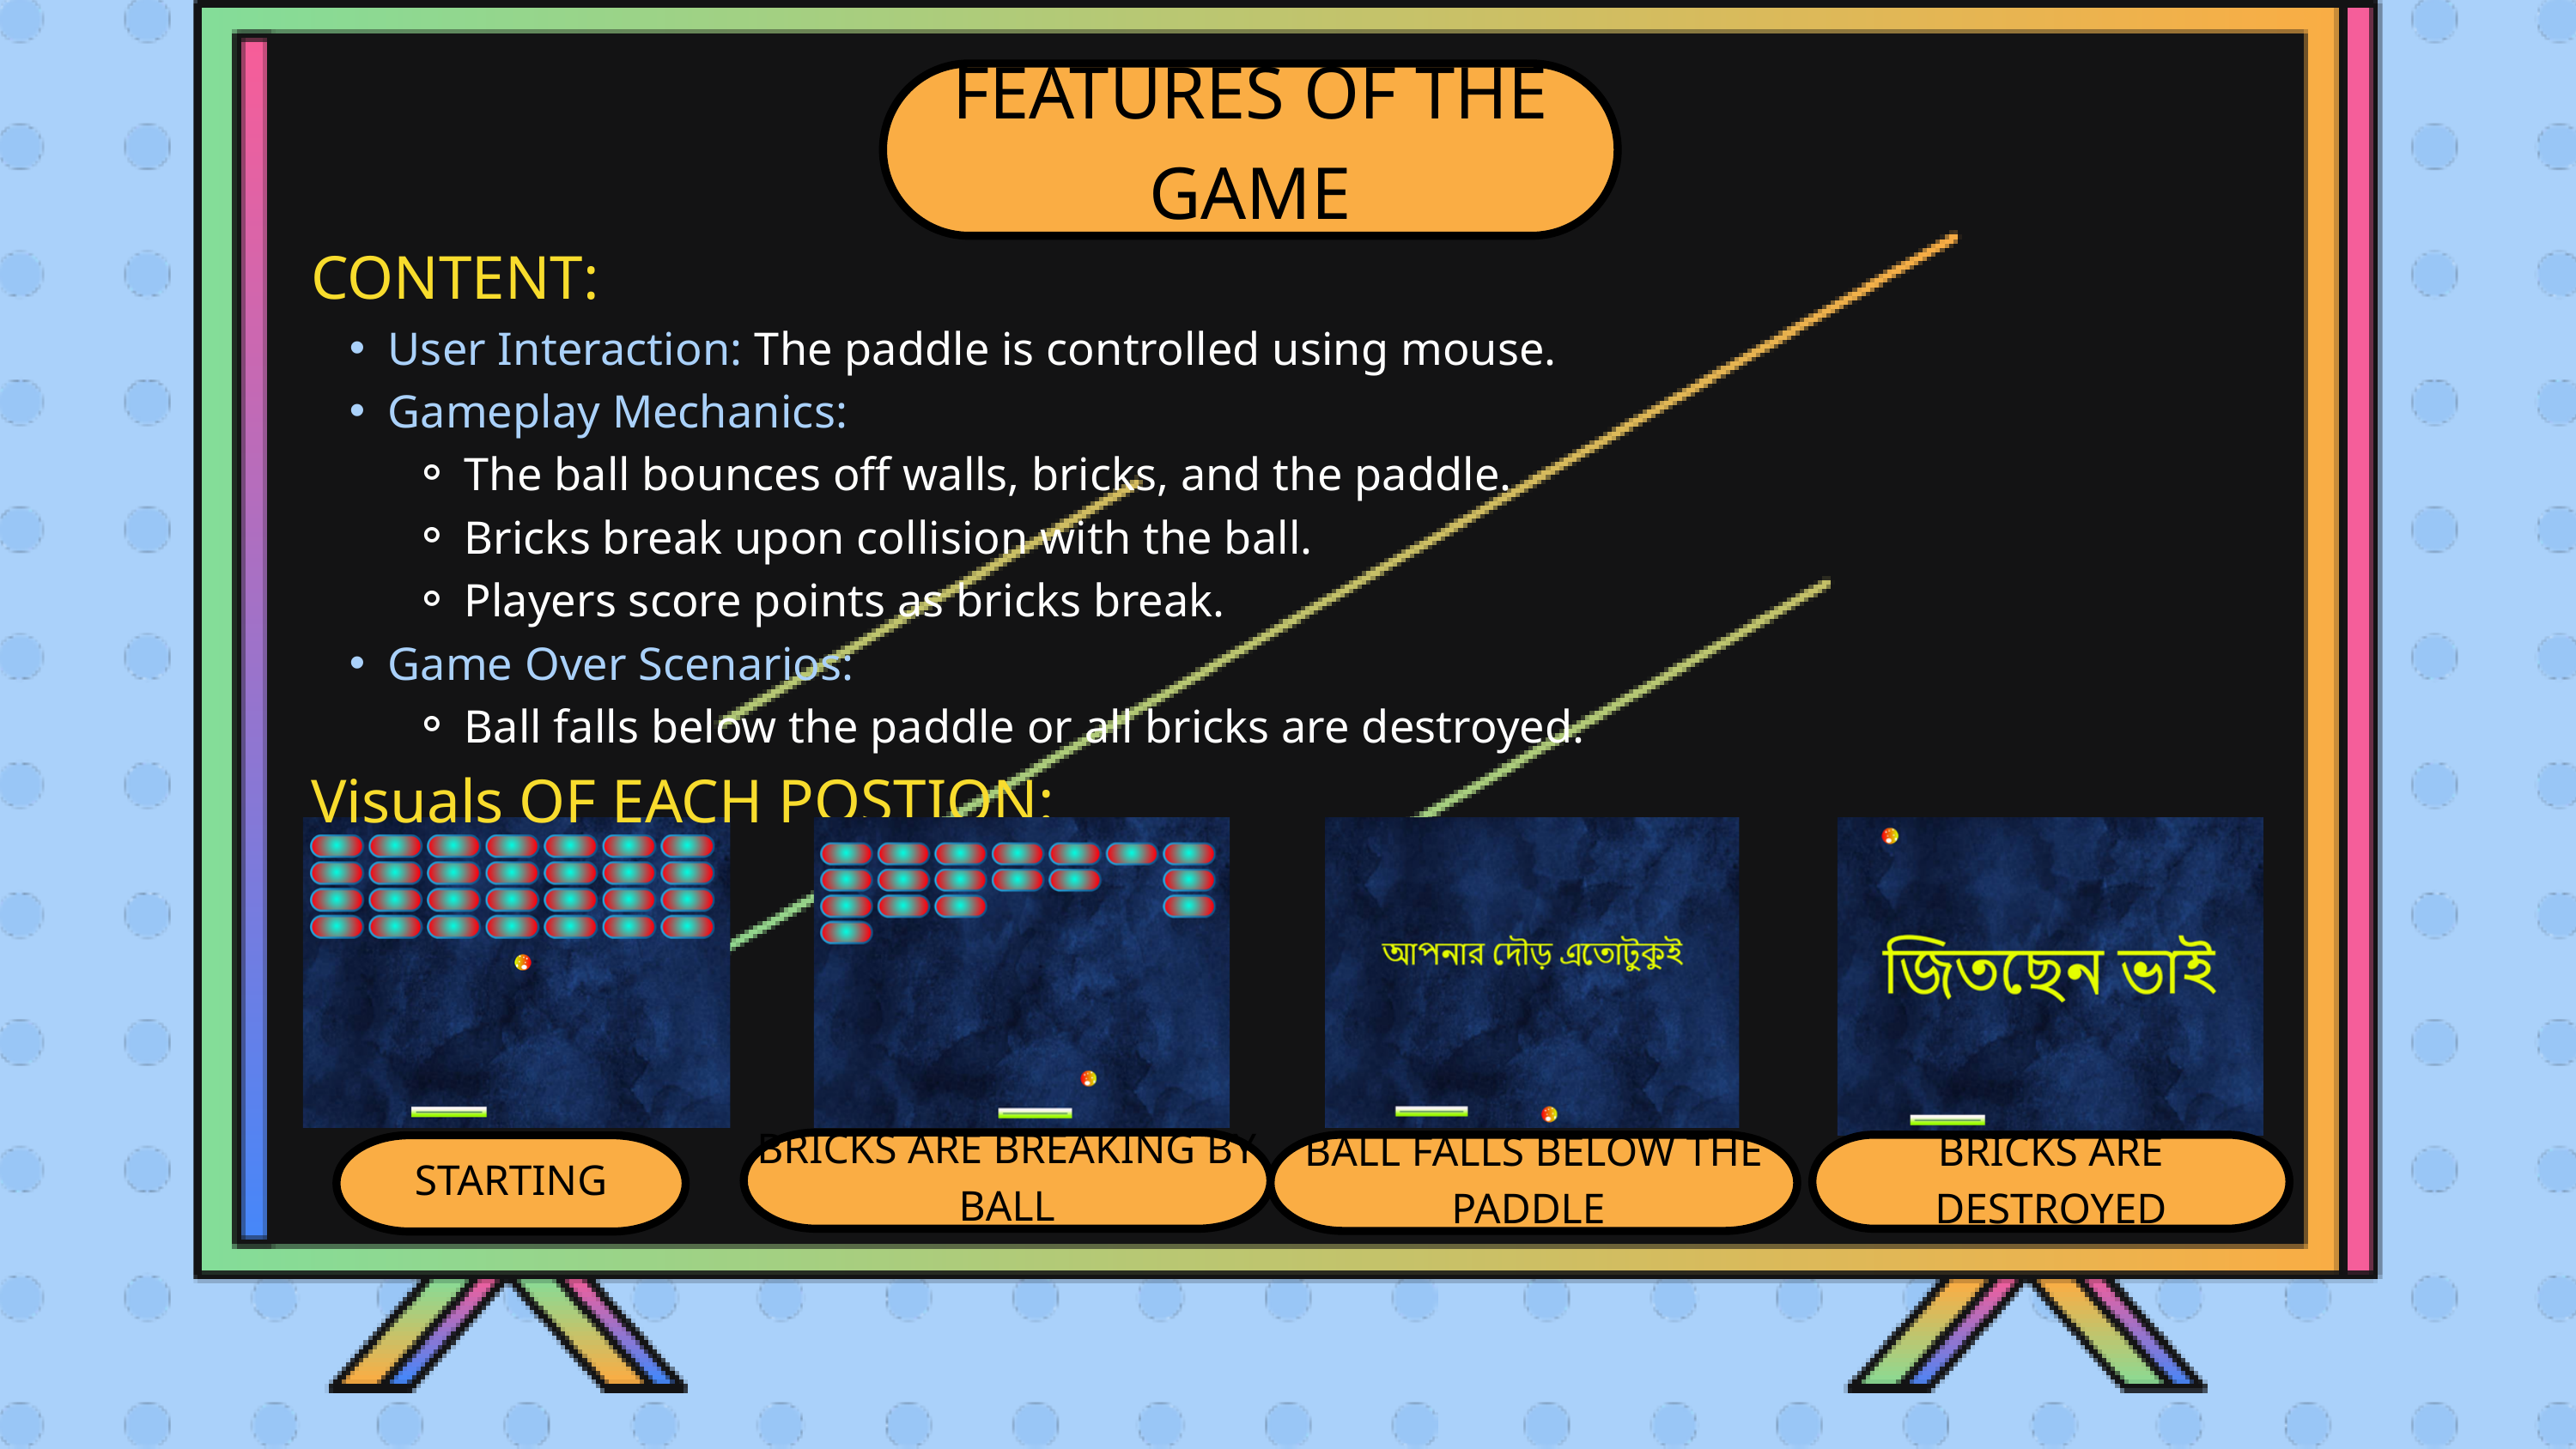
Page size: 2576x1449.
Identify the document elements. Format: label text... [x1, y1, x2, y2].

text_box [883, 63, 1619, 236]
text_box [1324, 835, 1740, 1128]
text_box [1812, 1134, 2290, 1229]
text_box [813, 817, 1230, 1128]
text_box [1273, 1134, 1798, 1232]
text_box [1519, 0, 2576, 1449]
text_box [743, 1131, 1271, 1229]
text_box [193, 0, 2383, 1393]
text_box CONTENT: User Interaction: The paddle is controlled using mouse. Gameplay Mechanics: The ball bounces off walls, bricks, and the paddle. Bricks break upon collision with the ball. Players score points as bricks break. Game Over Scenarios: Ball falls below the paddle or all bricks are destroyed. Visuals OF EACH POSTION: [311, 227, 2190, 835]
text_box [336, 1135, 686, 1232]
text_box [0, 0, 1438, 1449]
text_box [302, 817, 731, 1128]
text_box [1837, 817, 2263, 1133]
